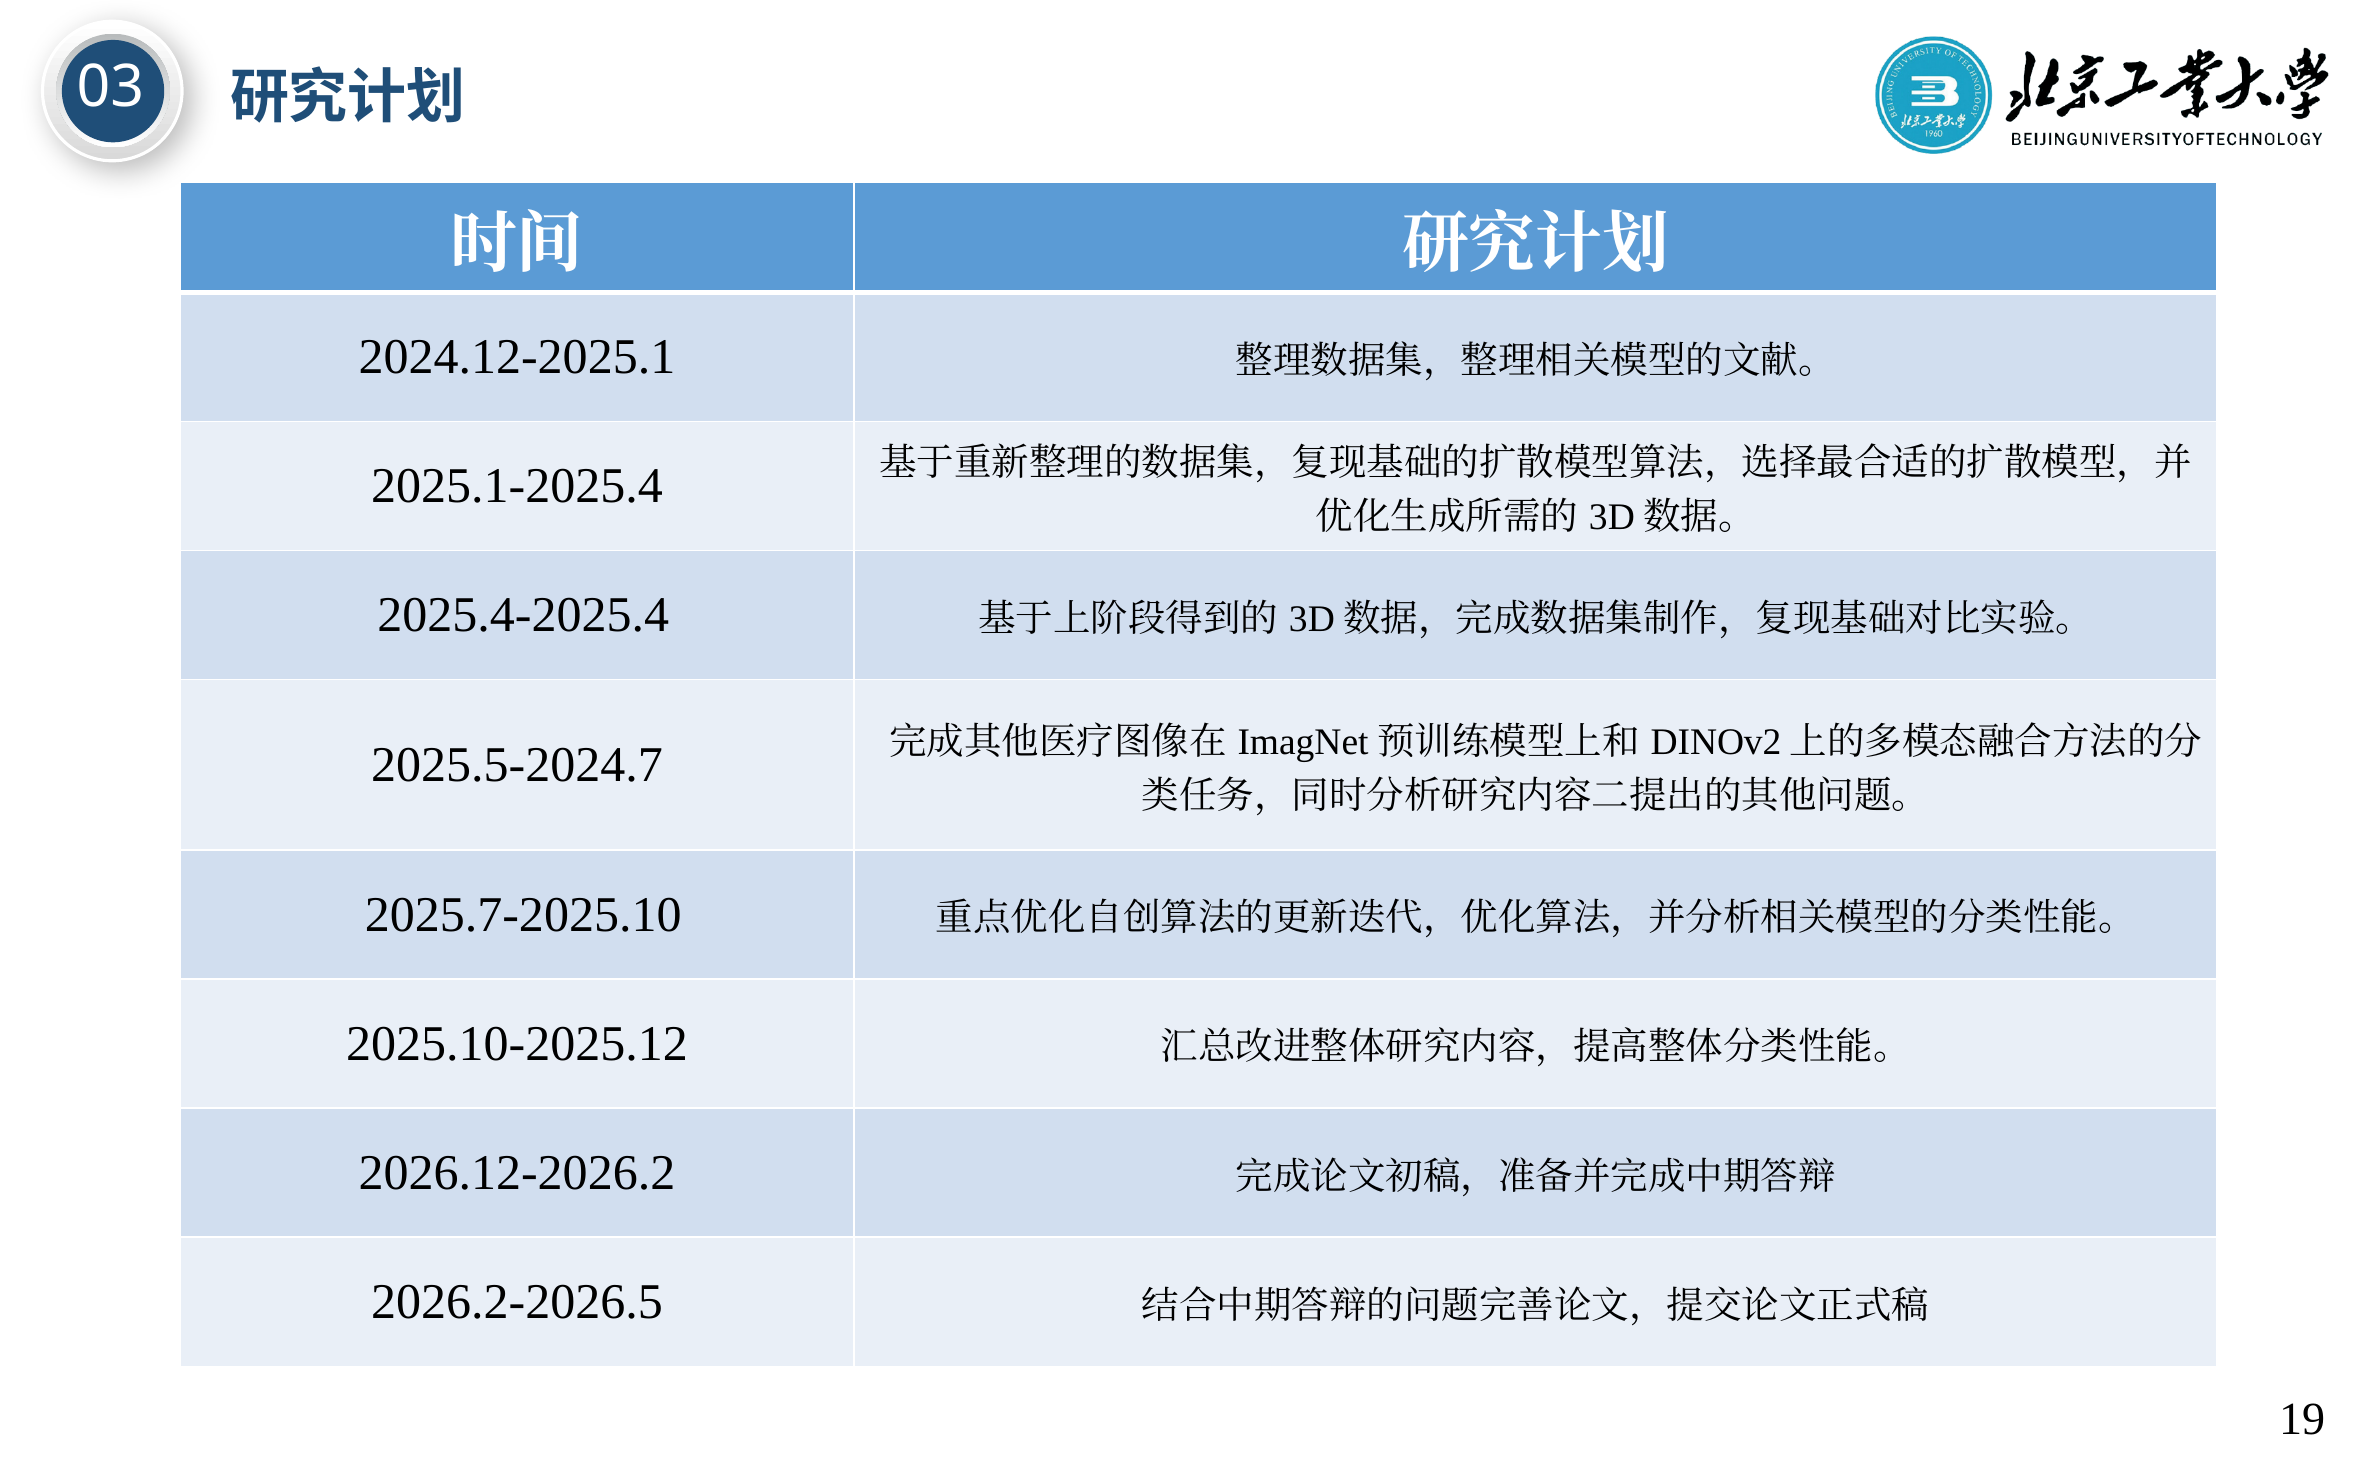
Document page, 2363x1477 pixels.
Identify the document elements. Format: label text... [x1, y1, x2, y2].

picture [1869, 30, 2341, 159]
table_cell 基于重新整理的数据集，复现基础的扩散模型算法，选择最合适的扩散模型，并优化生成所需的3D数据。 [855, 422, 2216, 550]
table_cell 汇总改进整体研究内容，提高整体分类性能。 [855, 980, 2216, 1107]
table_cell 完成其他医疗图像在ImagNet预训练模型上和DINOv2上的多模态融合方法的分类任务，同时分析研究内容二提出的其他问题。 [855, 680, 2216, 849]
table_cell 完成论文初稿，准备并完成中期答辩 [855, 1109, 2216, 1236]
table_cell 2025.7-2025.10 [181, 851, 853, 978]
table_cell 2026.2-2026.5 [181, 1238, 853, 1366]
table_header 研究计划 [855, 183, 2216, 290]
table_cell 2025.1-2025.4 [181, 422, 853, 550]
table_cell 2025.4-2025.4 [181, 551, 853, 679]
table_cell 2026.12-2026.2 [181, 1109, 853, 1236]
table_cell 结合中期答辩的问题完善论文，提交论文正式稿 [855, 1238, 2216, 1366]
table_cell 基于上阶段得到的3D数据，完成数据集制作，复现基础对比实验。 [855, 551, 2216, 679]
table_cell 整理数据集，整理相关模型的文献。 [855, 295, 2216, 421]
table_cell 2024.12-2025.1 [181, 295, 853, 421]
table_cell 2025.10-2025.12 [181, 980, 853, 1107]
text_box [41, 21, 625, 161]
table_header 时间 [181, 183, 853, 290]
table_cell 重点优化自创算法的更新迭代，优化算法，并分析相关模型的分类性能。 [855, 851, 2216, 978]
table_cell 2025.5-2024.7 [181, 680, 853, 849]
text_box 19 [2264, 1381, 2363, 1452]
